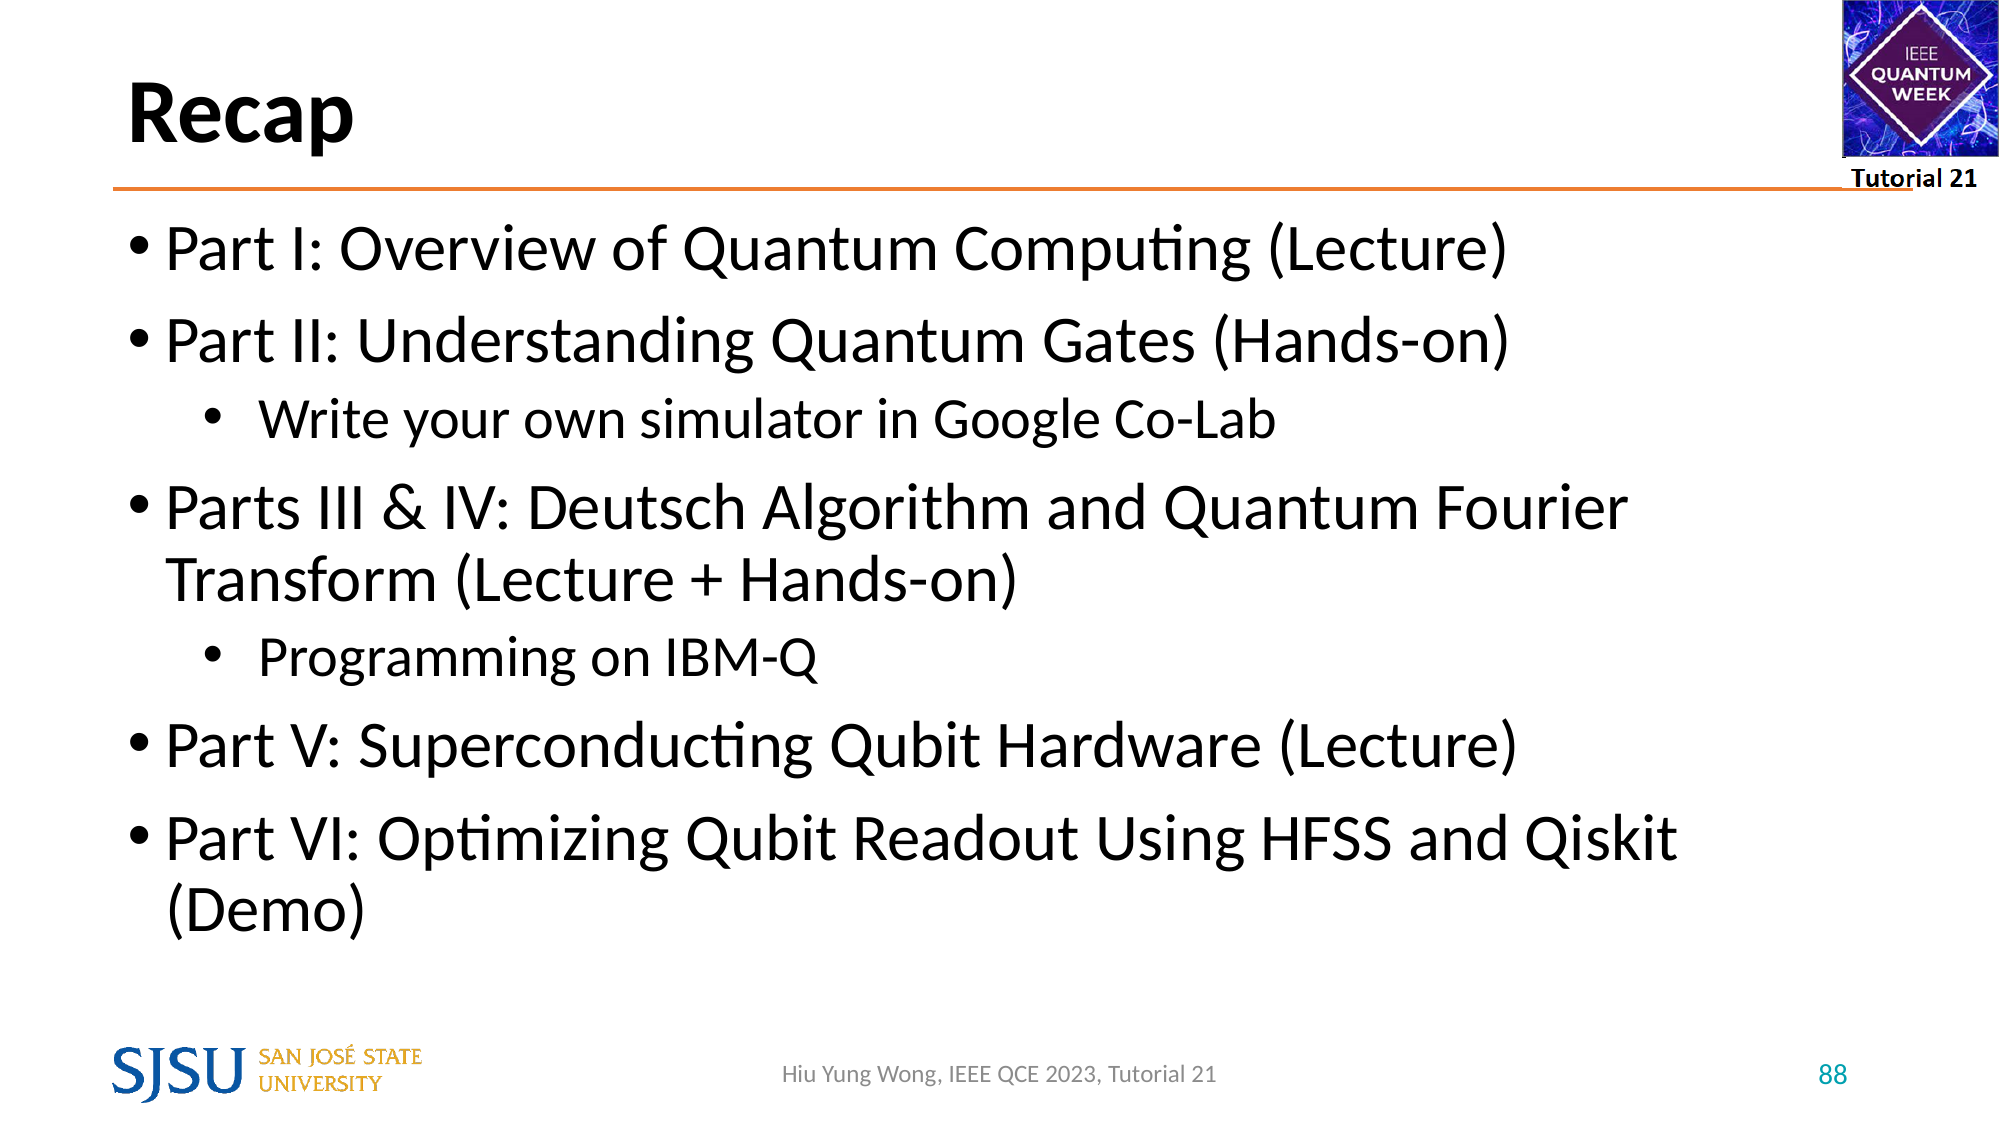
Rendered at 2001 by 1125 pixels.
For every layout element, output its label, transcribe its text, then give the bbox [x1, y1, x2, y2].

picture [112, 1044, 422, 1103]
title Recap [112, 37, 1913, 188]
footer Hiu Yung Wong, IEEE QCE 2023, Tutorial 21 [662, 1042, 1338, 1103]
picture [1842, 0, 2000, 188]
list Part I: Overview of Quantum Computing (Lecture) Part II: Understanding Quantum Gates (Hands-on) Write your own simulator in Google Co-Lab Parts III & IV: Deutsch Algorithm and Quantum Fourier Transform (Lecture + Hands-on) Programming on IBM-Q Part V: Superconducting Qubit Hardware (Lecture) Part VI: Optimizing Qubit Readout Using HFSS and Qiskit (Demo) [112, 205, 1913, 920]
